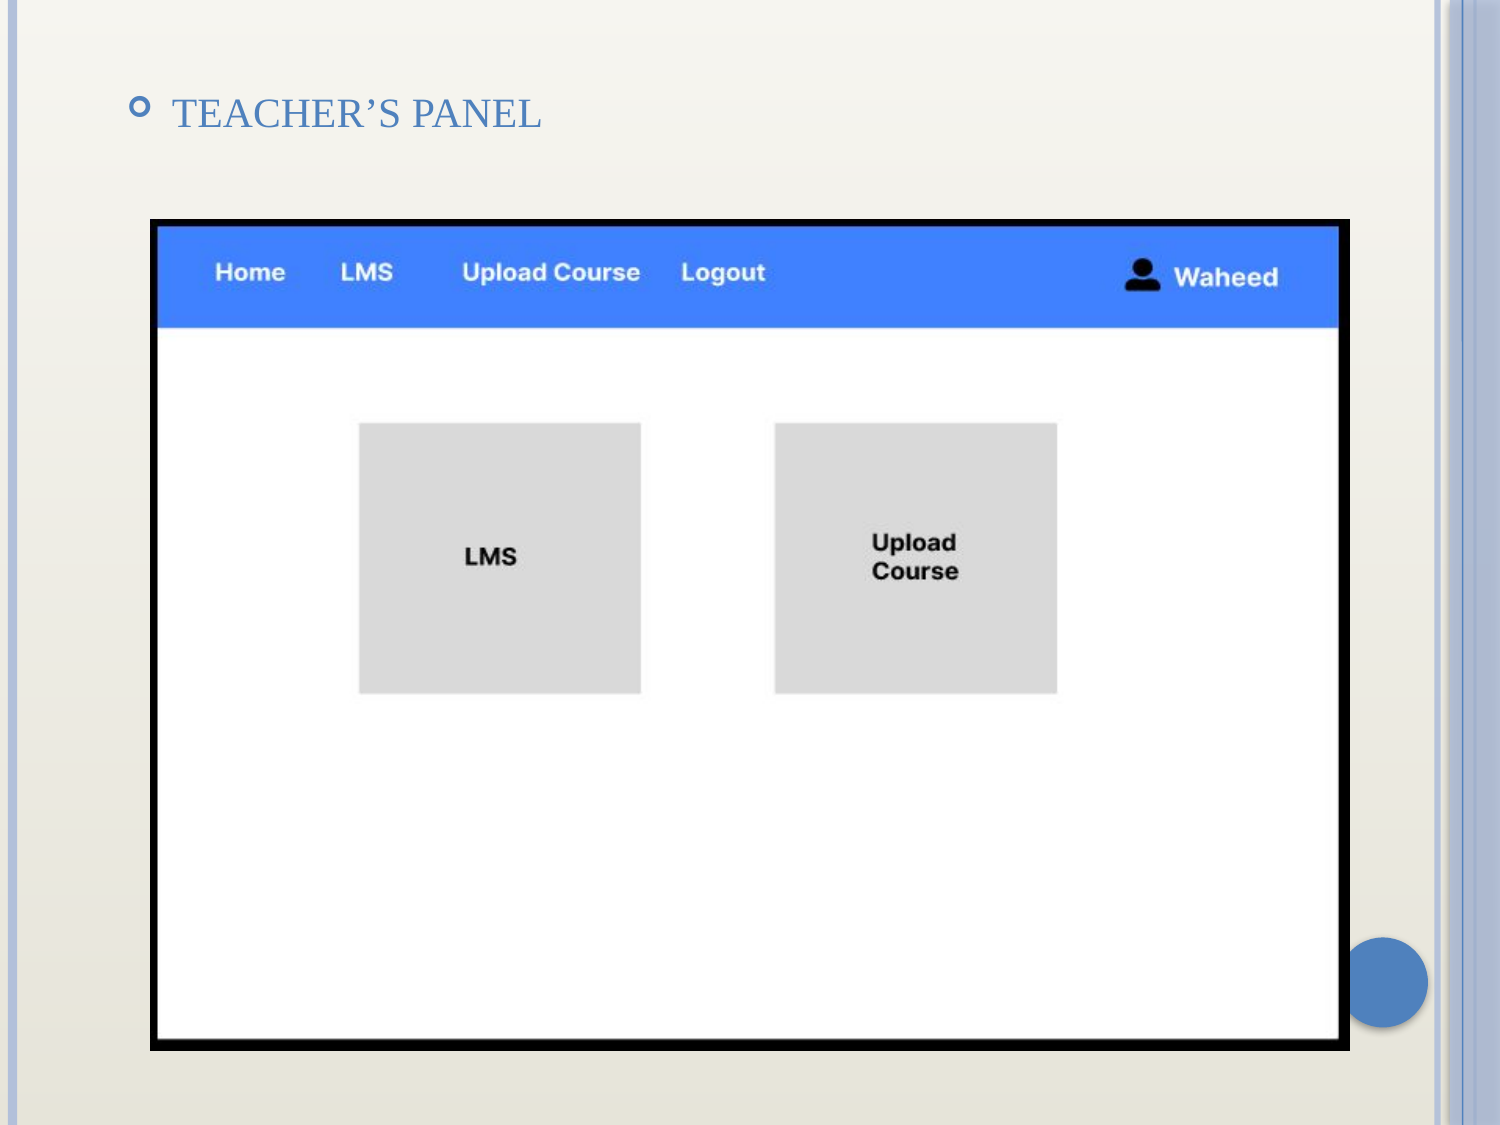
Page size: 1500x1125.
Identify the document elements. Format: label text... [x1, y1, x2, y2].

picture [150, 219, 1350, 1051]
list TEACHER’S PANEL [112, 78, 1338, 976]
